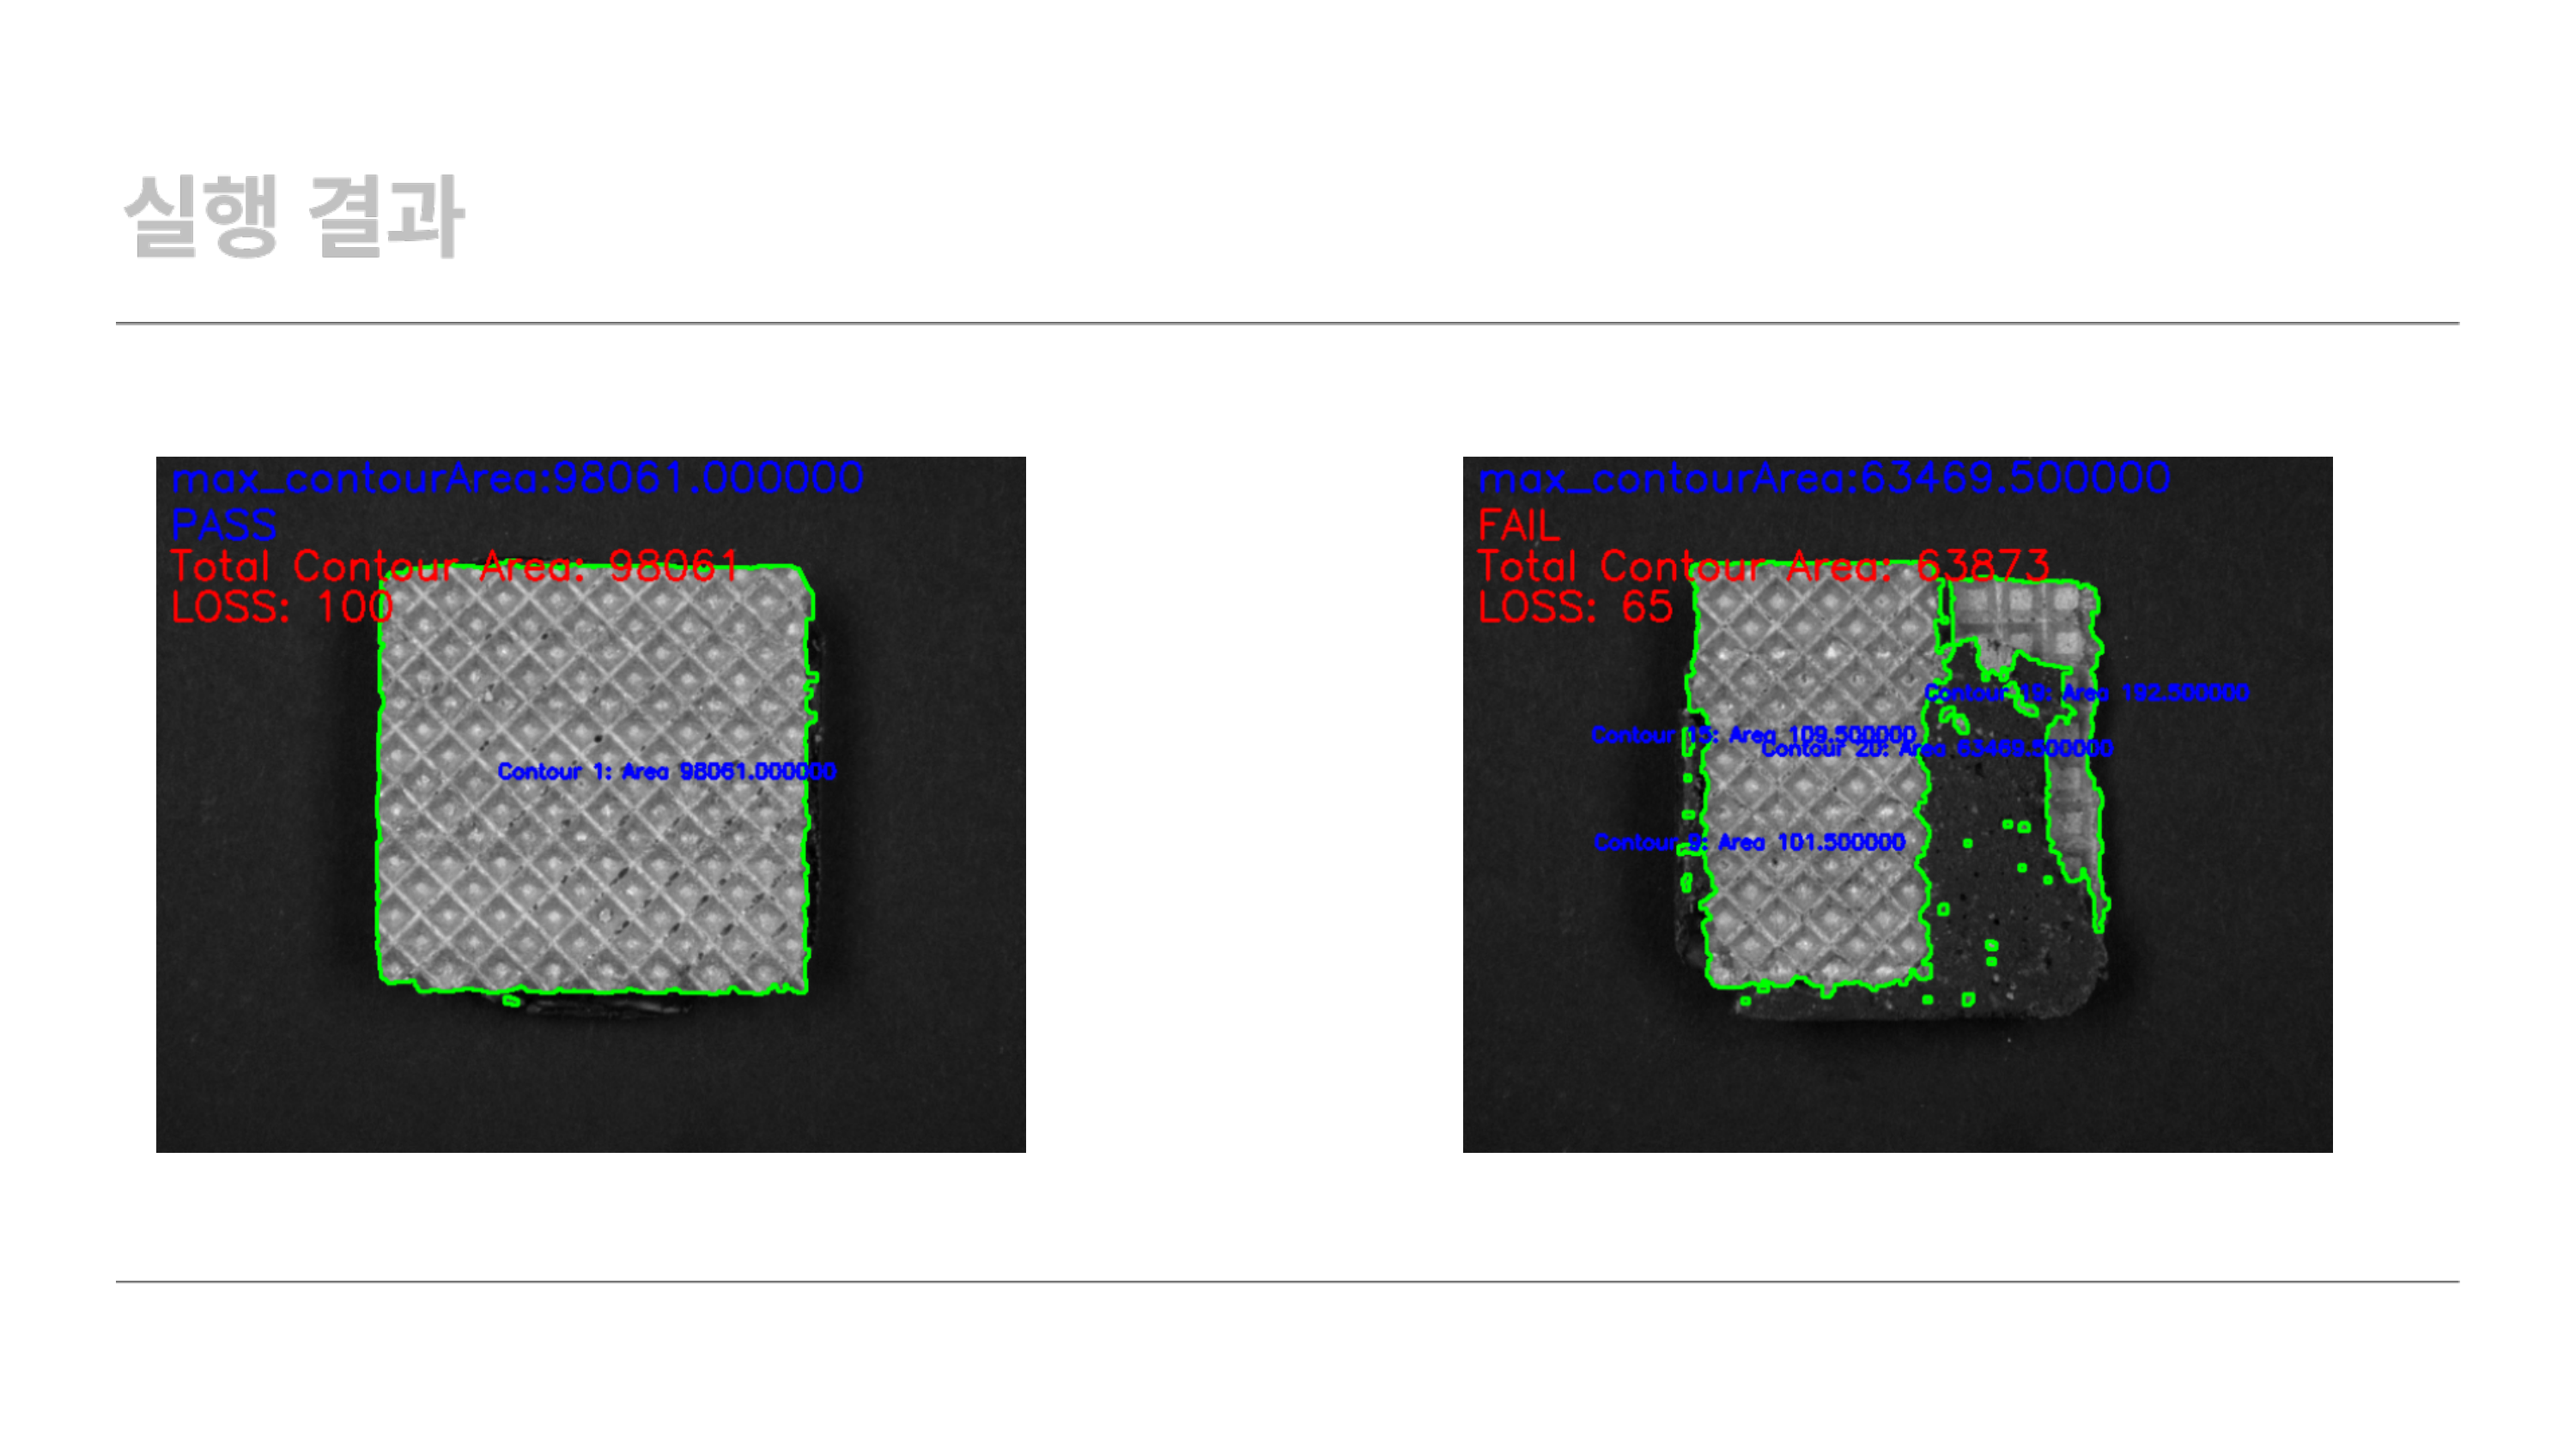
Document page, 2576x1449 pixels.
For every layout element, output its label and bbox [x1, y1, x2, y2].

picture [90, 120, 559, 365]
text_box [116, 1280, 2460, 1283]
text_box [1463, 457, 2333, 1153]
text_box [562, 322, 2460, 325]
text_box [155, 457, 1026, 1153]
